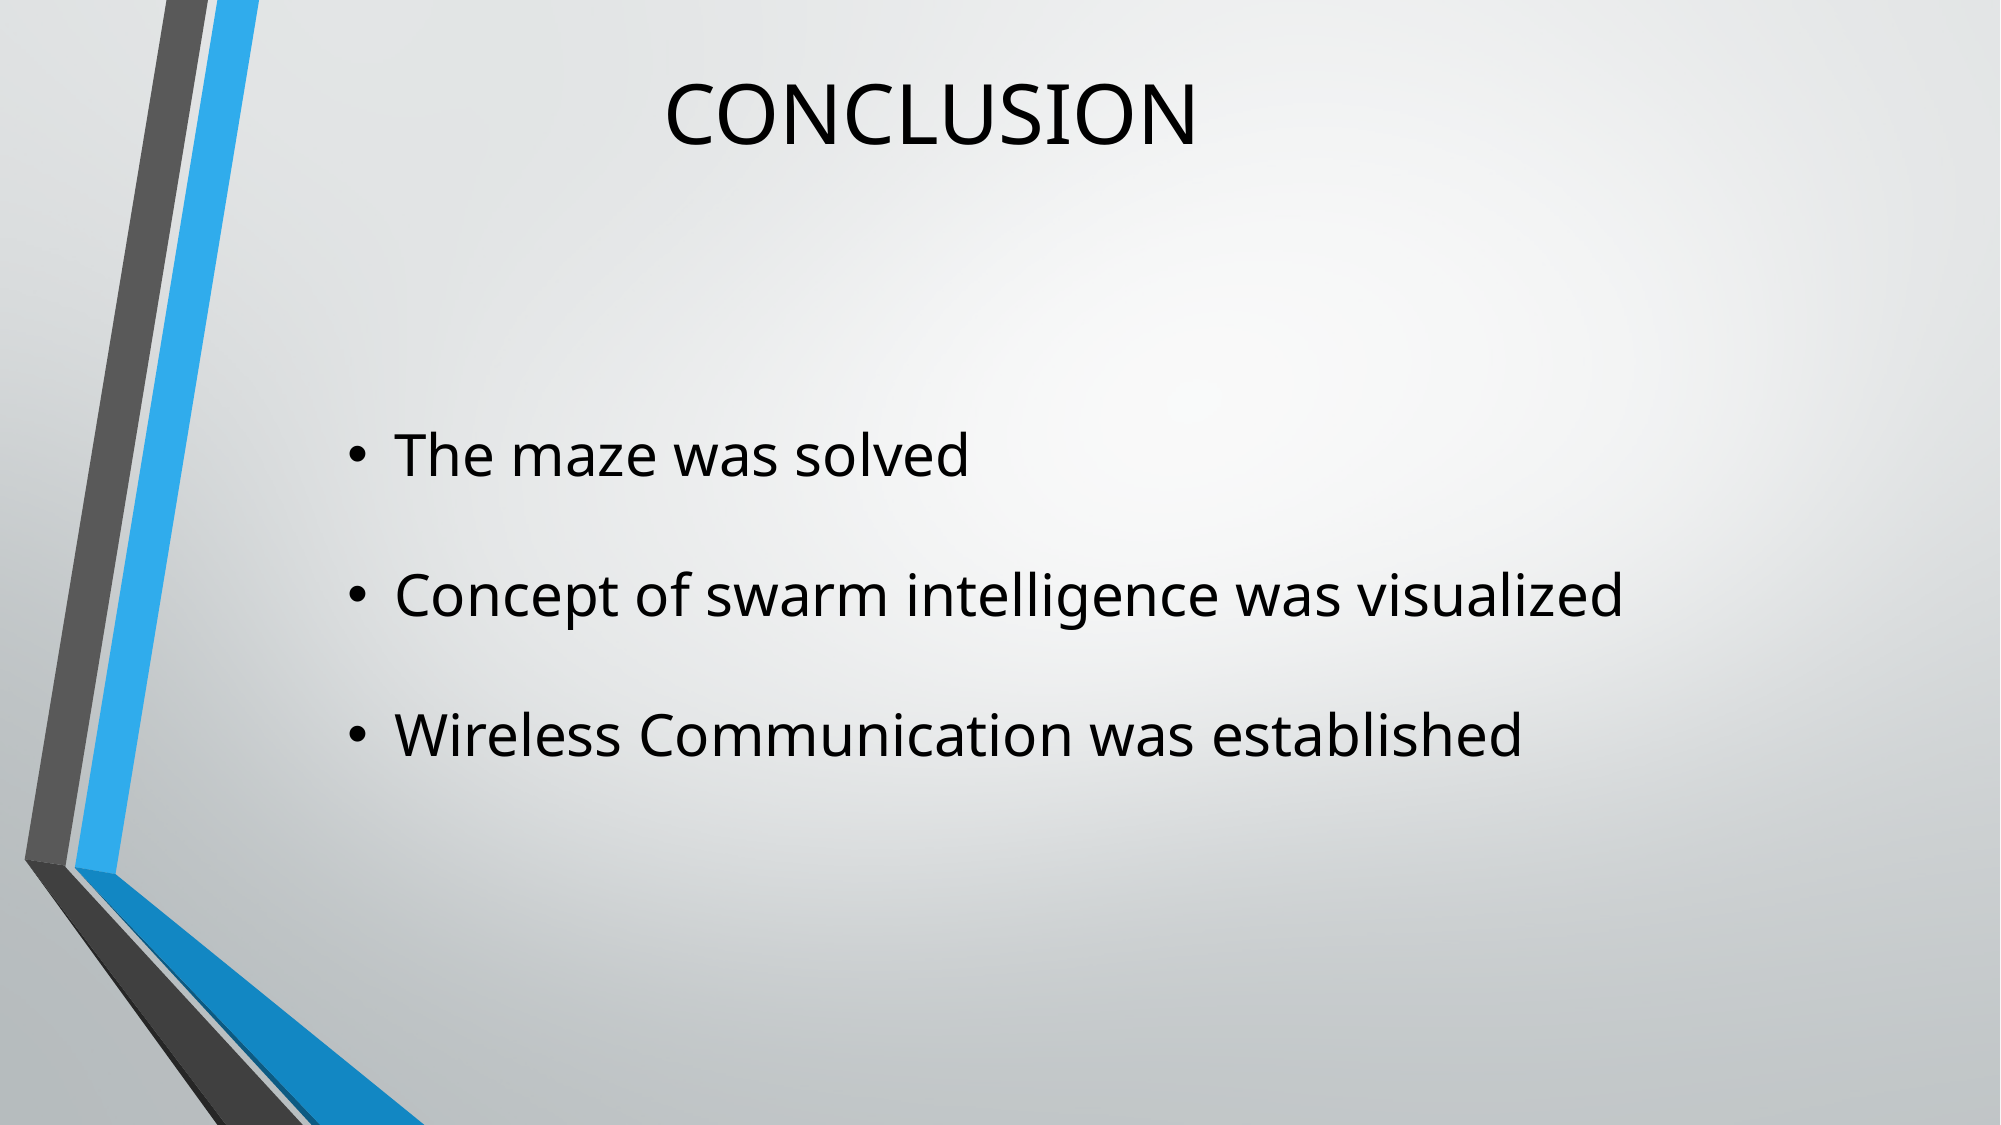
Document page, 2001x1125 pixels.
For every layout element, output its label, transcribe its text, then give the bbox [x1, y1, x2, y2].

text_box The maze was solved Concept of swarm intelligence was visualized Wireless Communication was established [332, 410, 1755, 776]
text_box CONCLUSION [341, 54, 1524, 170]
